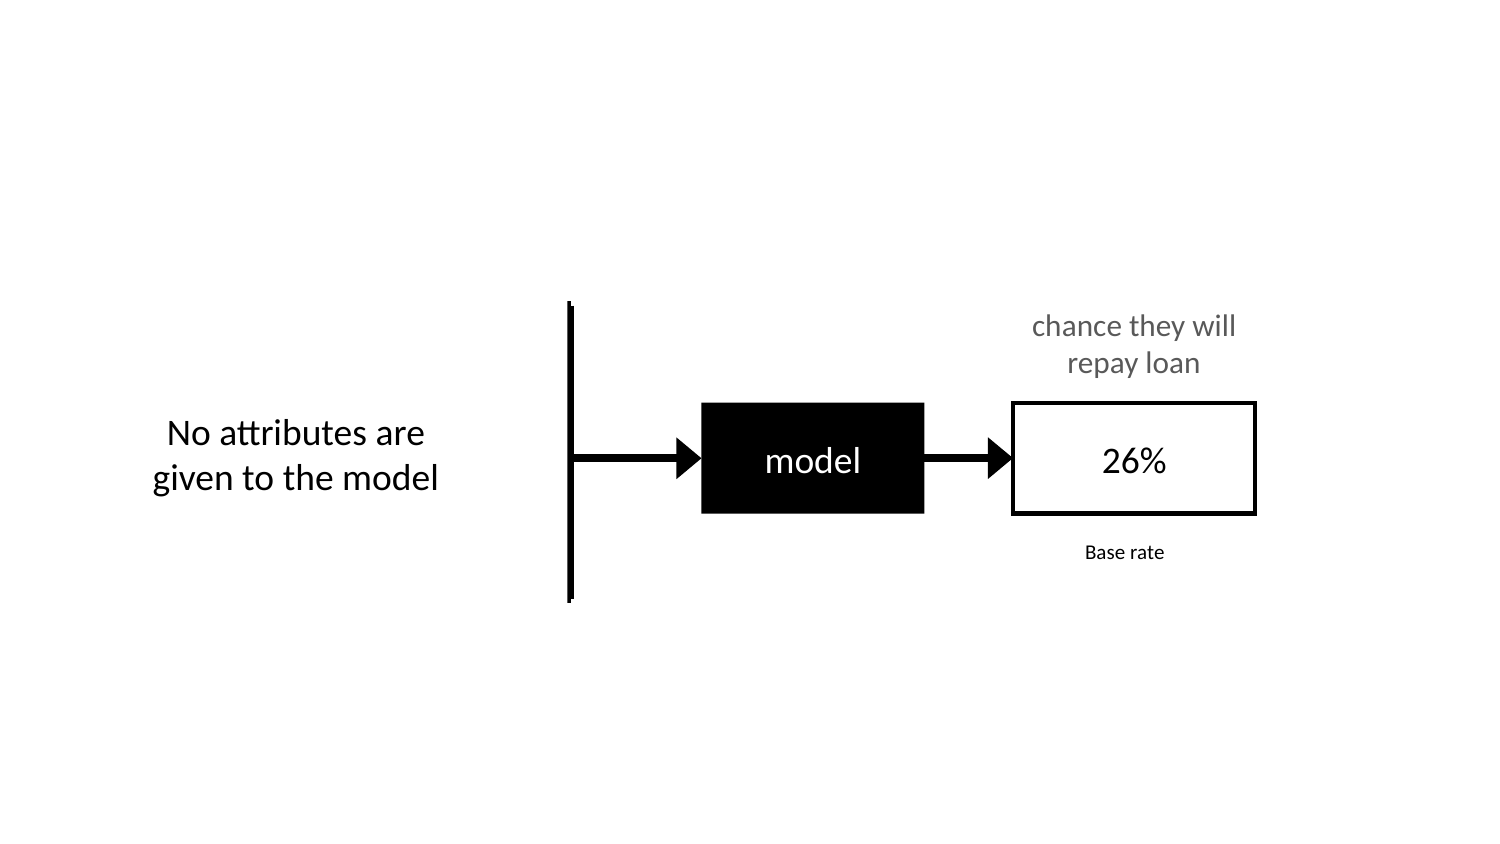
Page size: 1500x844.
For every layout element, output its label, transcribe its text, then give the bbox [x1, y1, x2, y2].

text_box Base rate [1070, 531, 1180, 572]
text_box model [700, 402, 925, 515]
text_box [45, 258, 568, 673]
text_box No attributes are given to the model [128, 401, 464, 506]
text_box 26% [1012, 402, 1256, 515]
text_box chance they will repay loan [1010, 297, 1259, 388]
